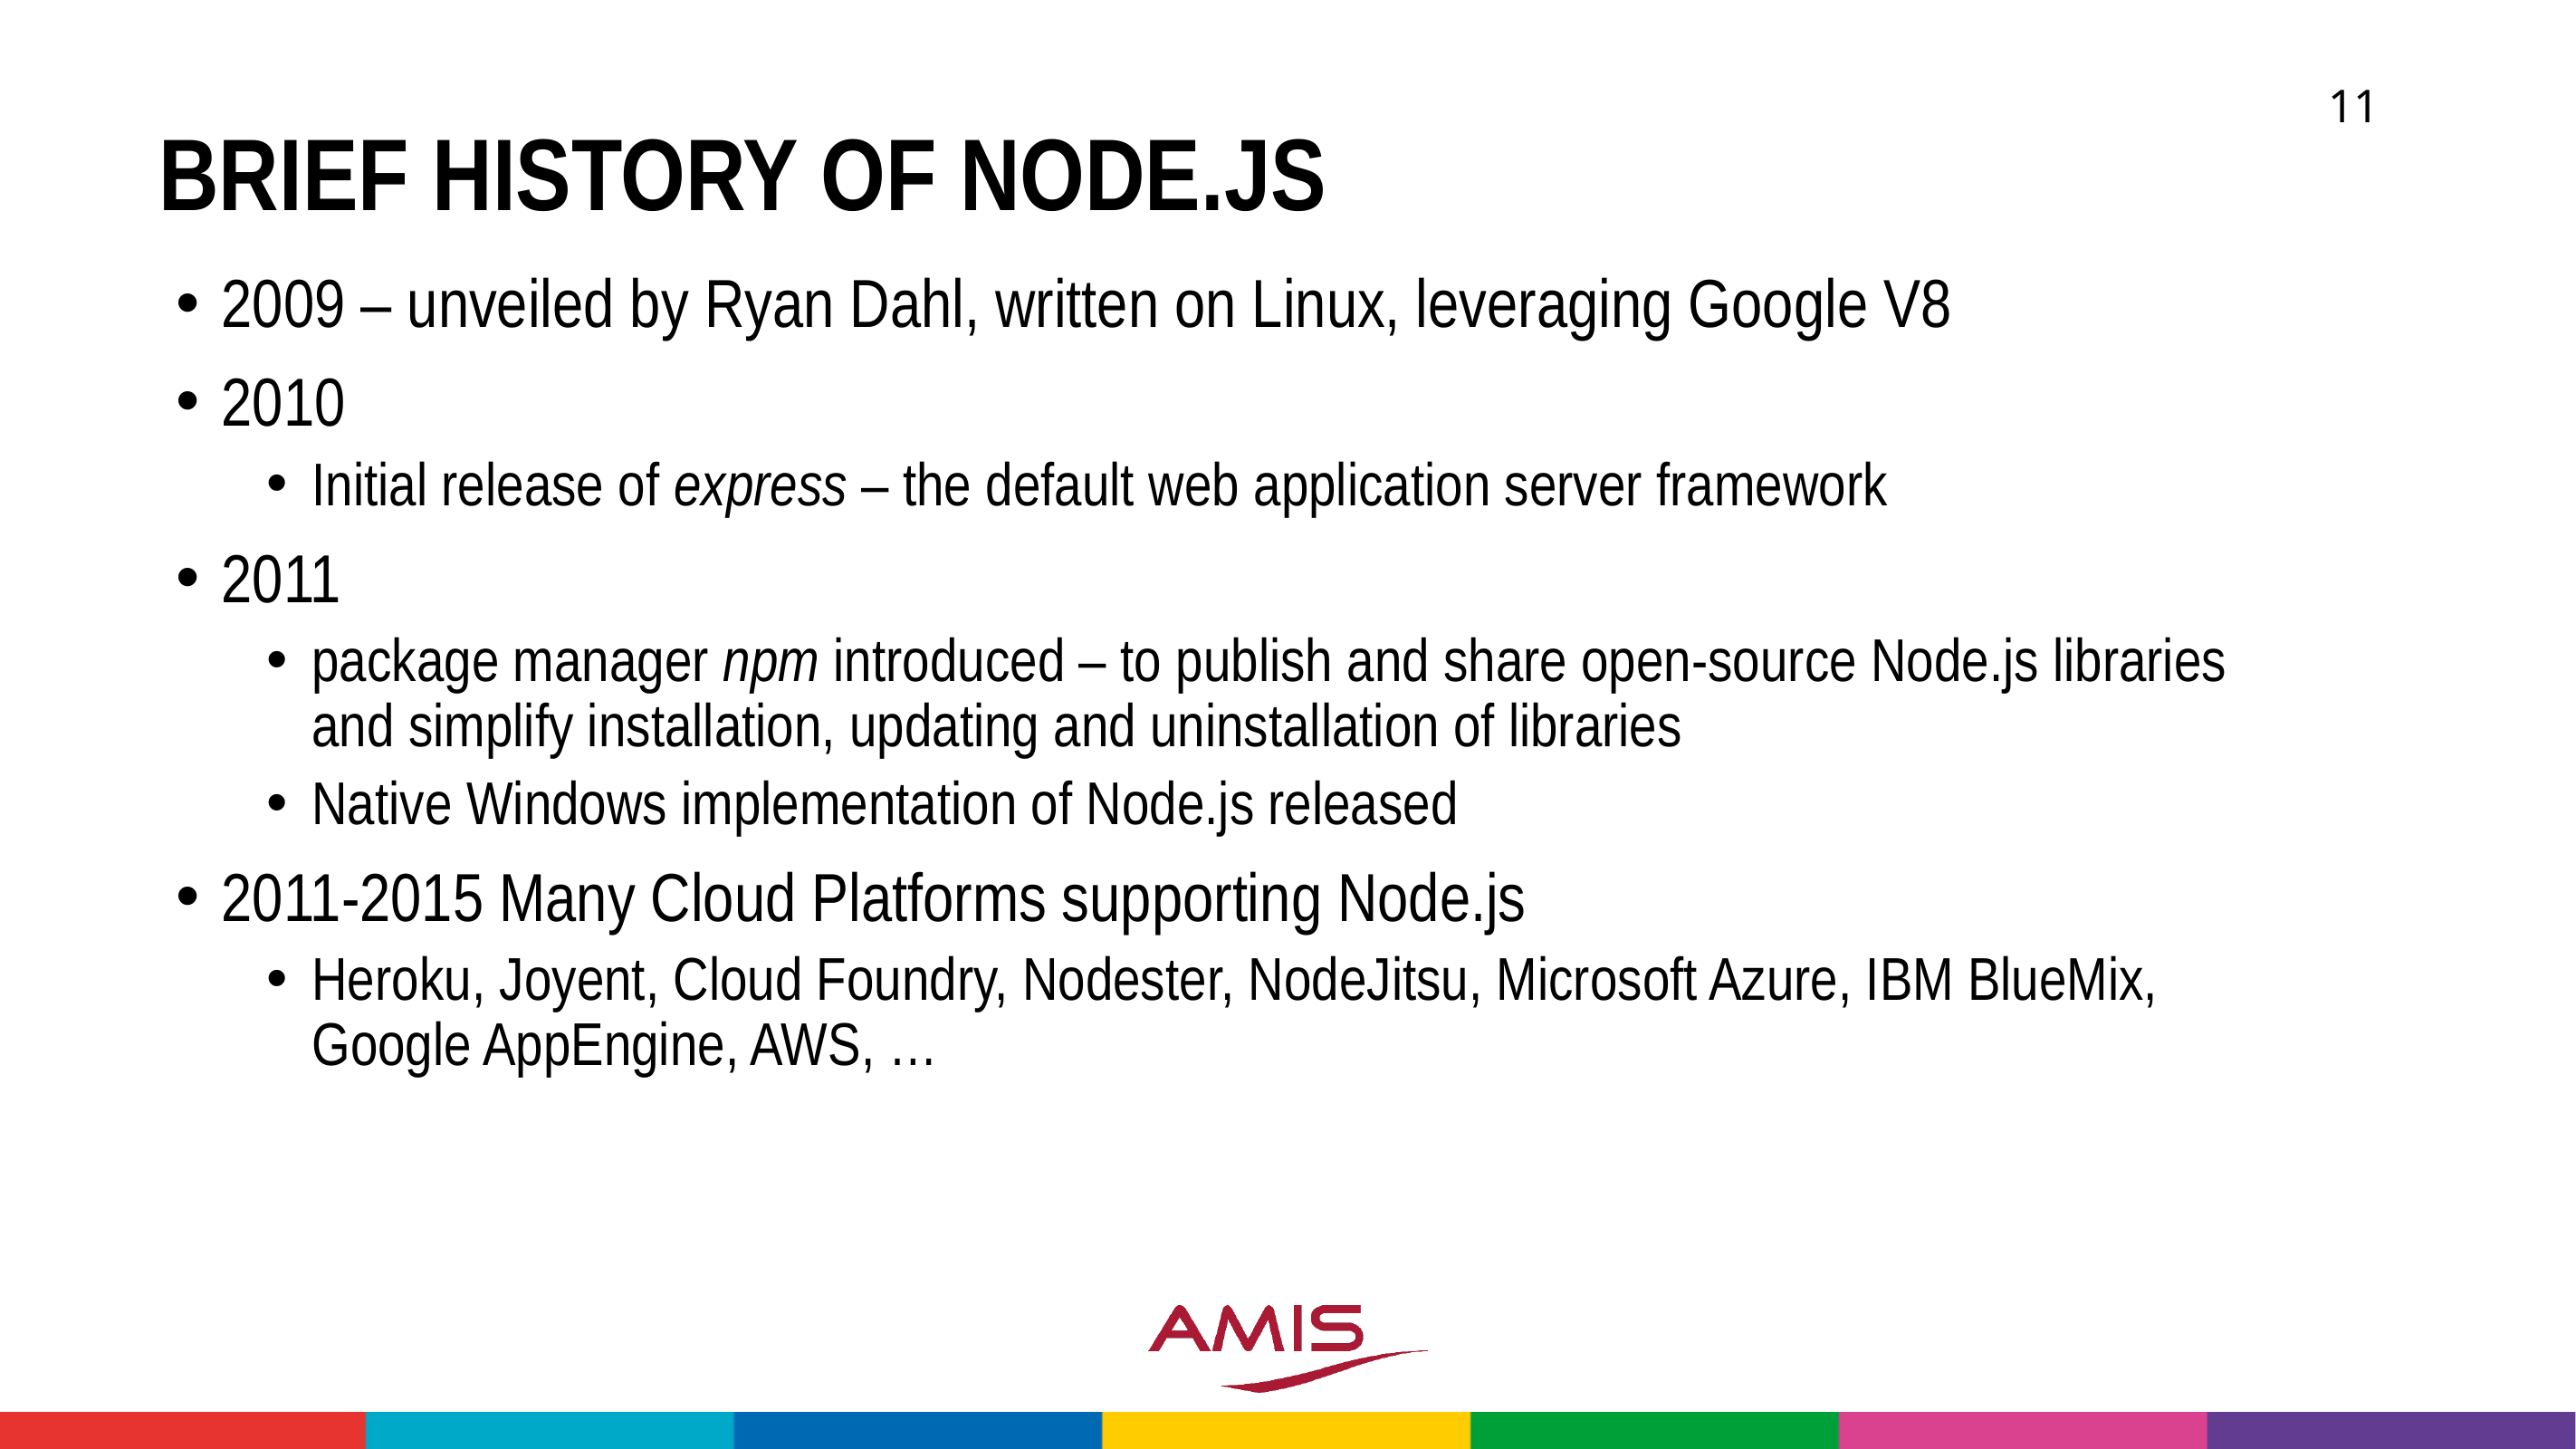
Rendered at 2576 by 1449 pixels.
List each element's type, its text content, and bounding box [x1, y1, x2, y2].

picture [735, 1412, 2576, 1449]
slide_number 11 [2314, 70, 2576, 178]
title Brief History of Node.js [145, 125, 2059, 326]
picture [1148, 1305, 1428, 1393]
picture [0, 1412, 733, 1449]
list 2009 – unveiled by Ryan Dahl, written on Linux, leveraging Google V8 2010 Initial release of express – the default web application server framework 2011 package manager npm introduced – to publish and share open-source Node.js libraries and simplify installation, updating and uninstallation of libraries Native Windows implementation of Node.js released 2011-2015 Many Cloud Platforms supporting Node.js Heroku, Joyent, Cloud Foundry, Nodester, NodeJitsu, Microsoft Azure, IBM BlueMix, Google AppEngine, AWS, … [162, 262, 2273, 1114]
